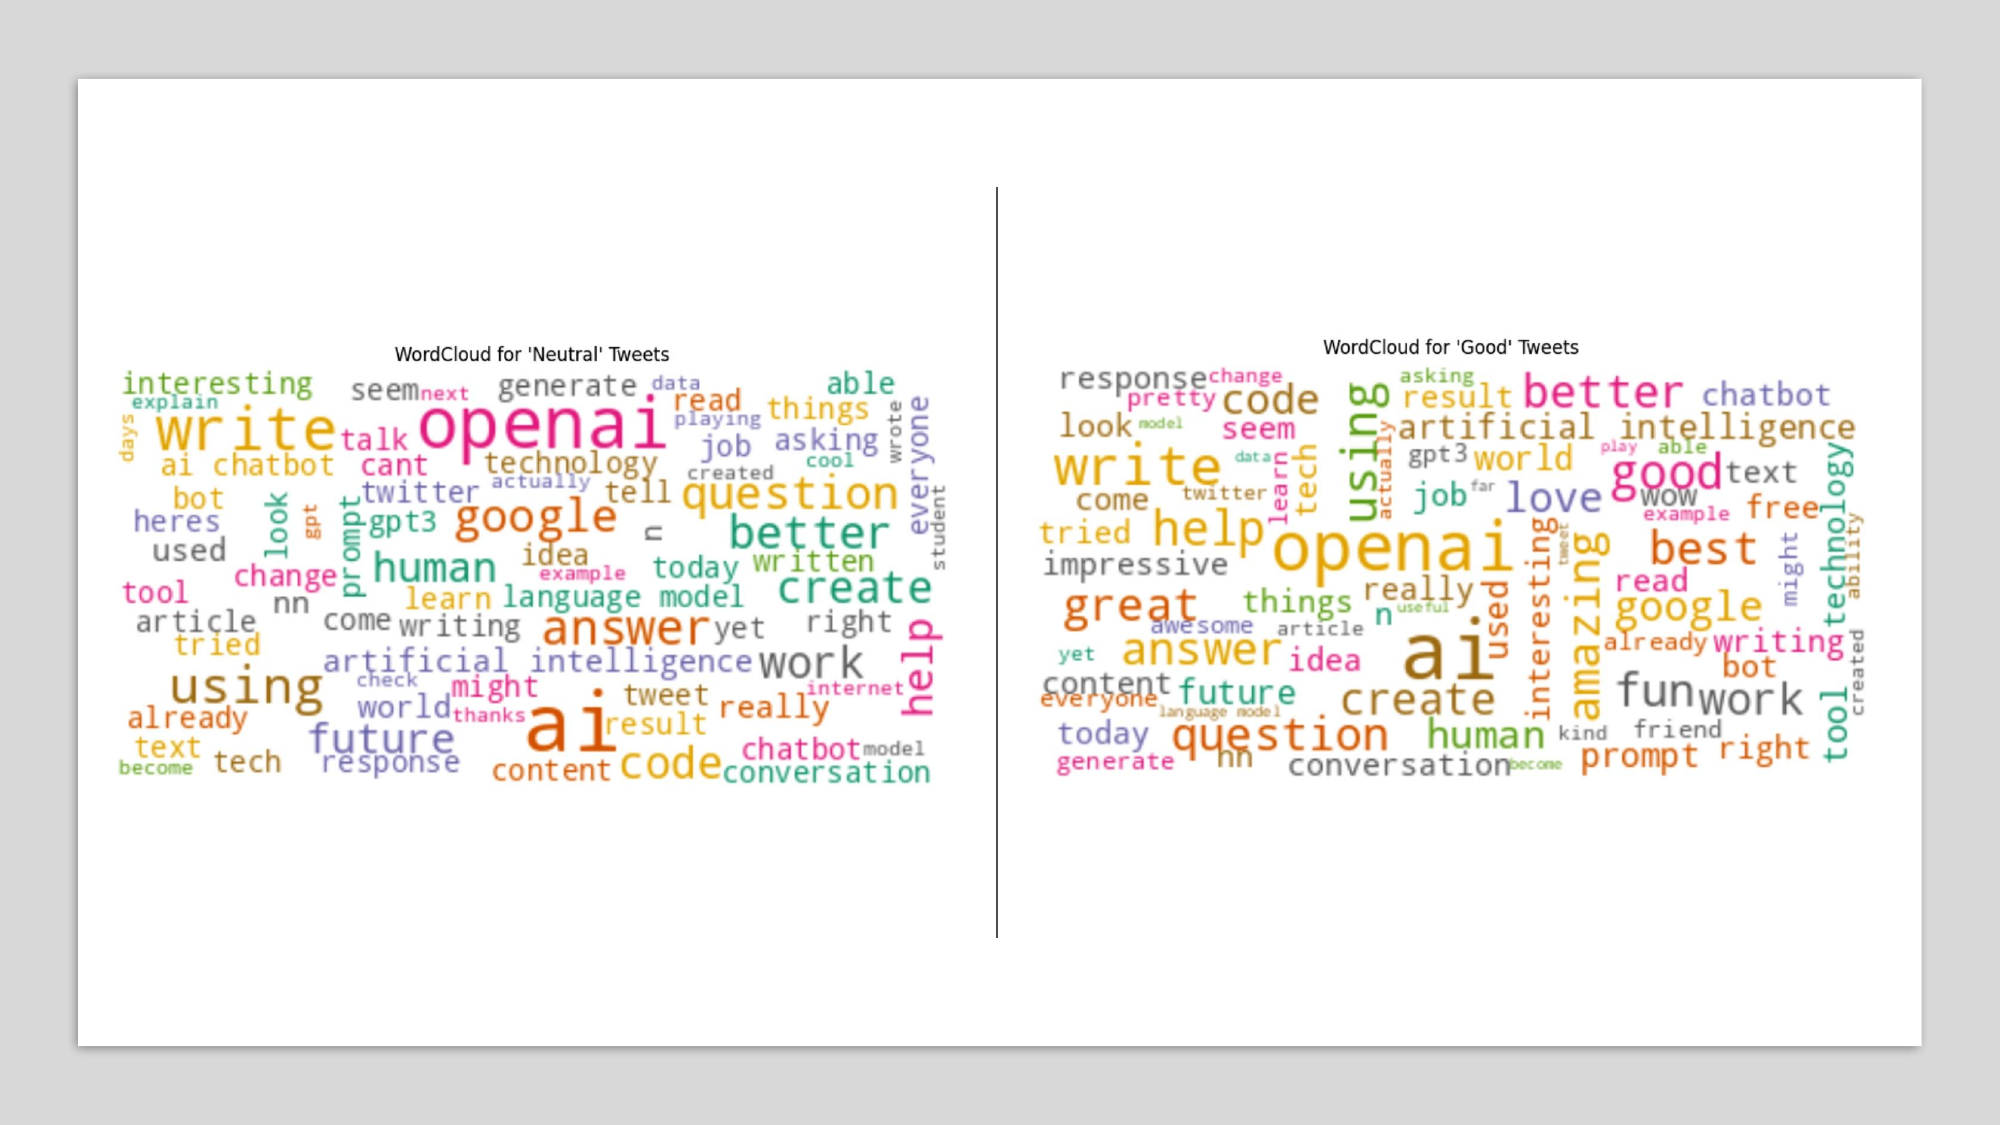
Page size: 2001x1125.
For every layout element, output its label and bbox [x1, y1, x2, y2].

text_box [78, 78, 1922, 1047]
text_box [0, 0, 2000, 1125]
picture [1025, 335, 1895, 790]
picture [105, 335, 975, 790]
